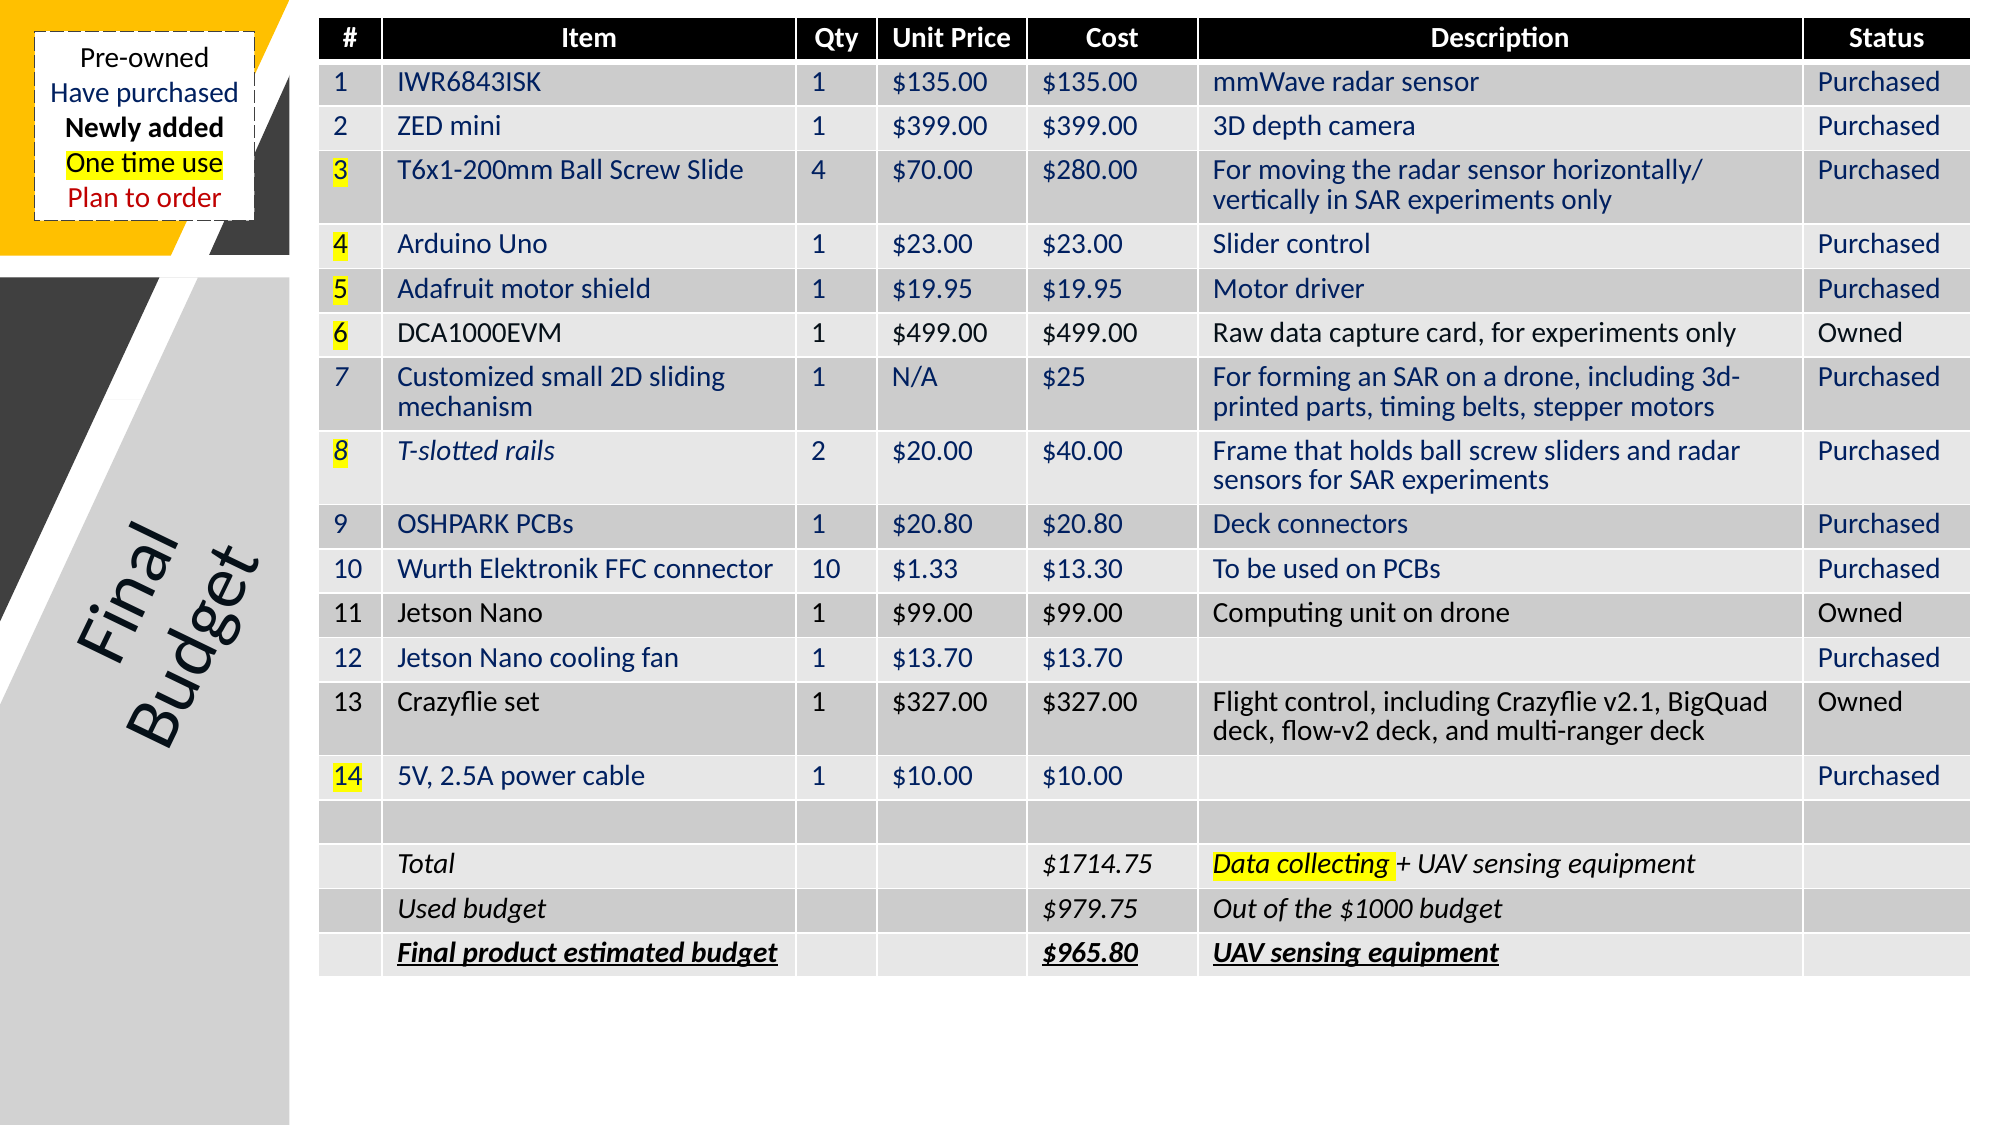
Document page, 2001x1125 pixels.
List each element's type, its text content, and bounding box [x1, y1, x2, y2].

table_cell ZED mini [383, 107, 795, 150]
text_box [0, 276, 288, 1125]
table_cell $25 [1028, 358, 1197, 430]
table_cell Customized small 2D sliding mechanism [383, 358, 795, 430]
table_header Item [383, 18, 795, 59]
table_header Description [1199, 18, 1802, 59]
table_header Qty [797, 18, 876, 59]
table_cell OSHPARK PCBs [383, 505, 795, 548]
table_cell Owned [1804, 594, 1970, 637]
table_cell 3 [319, 151, 381, 223]
table_cell 2 [797, 432, 876, 504]
table_cell 14 [319, 756, 381, 799]
table_header # [319, 18, 381, 59]
table_cell $10.00 [878, 756, 1026, 799]
table_cell [1804, 801, 1970, 843]
table_header Cost [1028, 18, 1197, 59]
table_cell [878, 889, 1026, 932]
table_cell [1199, 801, 1802, 843]
table_cell $499.00 [878, 314, 1026, 356]
table_cell Slider control [1199, 225, 1802, 268]
table_cell 1 [797, 65, 876, 105]
table_cell N/A [878, 358, 1026, 430]
table_cell 10 [319, 550, 381, 592]
table_cell Owned [1804, 683, 1970, 755]
table_cell Motor driver [1199, 269, 1802, 312]
table_cell [383, 801, 795, 843]
table_cell Purchased [1804, 638, 1970, 681]
table_cell $13.70 [878, 638, 1026, 681]
table_cell For forming an SAR on a drone, including 3d-printed parts, timing belts, stepper motors [1199, 358, 1802, 430]
table_cell $135.00 [1028, 65, 1197, 105]
table_cell [878, 934, 1026, 976]
table_cell [319, 845, 381, 888]
table_cell $19.95 [878, 269, 1026, 312]
table_cell Jetson Nano cooling fan [383, 638, 795, 681]
table_cell 1 [797, 594, 876, 637]
table_cell Crazyflie set [383, 683, 795, 755]
table_cell $23.00 [1028, 225, 1197, 268]
text_box [207, 76, 288, 256]
table_cell Owned [1804, 314, 1970, 356]
table_cell 11 [319, 594, 381, 637]
table_cell 5V, 2.5A power cable [383, 756, 795, 799]
table_cell 12 [319, 638, 381, 681]
table_cell 1 [797, 683, 876, 755]
table_cell $99.00 [878, 594, 1026, 637]
table_cell 1 [797, 269, 876, 312]
table_cell $327.00 [1028, 683, 1197, 755]
table_cell $13.30 [1028, 550, 1197, 592]
table_cell Used budget [383, 889, 795, 932]
table_cell 1 [797, 358, 876, 430]
table_cell 1 [319, 65, 381, 105]
table_cell 3D depth camera [1199, 107, 1802, 150]
table_cell mmWave radar sensor [1199, 65, 1802, 105]
table_cell For moving the radar sensor horizontally/ vertically in SAR experiments only [1199, 151, 1802, 223]
table_cell $280.00 [1028, 151, 1197, 223]
table_cell T-slotted rails [383, 432, 795, 504]
table_cell $327.00 [878, 683, 1026, 755]
table_cell $20.80 [878, 505, 1026, 548]
table_cell Purchased [1804, 358, 1970, 430]
table_cell $23.00 [878, 225, 1026, 268]
table_cell Flight control, including Crazyflie v2.1, BigQuad deck, flow-v2 deck, and multi-ranger deck [1199, 683, 1802, 755]
table_cell Data collecting + UAV sensing equipment [1199, 845, 1802, 888]
table_cell [1804, 889, 1970, 932]
table_cell 4 [797, 151, 876, 223]
table_cell Raw data capture card, for experiments only [1199, 314, 1802, 356]
table_cell 7 [319, 358, 381, 430]
table_cell Purchased [1804, 550, 1970, 592]
table_cell 10 [797, 550, 876, 592]
table_cell Purchased [1804, 65, 1970, 105]
table_cell Total [383, 845, 795, 888]
table_cell [1028, 801, 1197, 843]
table_cell Wurth Elektronik FFC connector [383, 550, 795, 592]
table_cell [1199, 638, 1802, 681]
table_cell $399.00 [1028, 107, 1197, 150]
table_cell 1 [797, 505, 876, 548]
table_cell [1804, 845, 1970, 888]
table_cell [319, 801, 381, 843]
table_cell [1199, 756, 1802, 799]
table_cell $10.00 [1028, 756, 1197, 799]
table_cell [319, 889, 381, 932]
table_cell T6x1-200mm Ball Screw Slide [383, 151, 795, 223]
table_cell [797, 889, 876, 932]
table_cell 1 [797, 225, 876, 268]
table_cell $40.00 [1028, 432, 1197, 504]
table_cell $499.00 [1028, 314, 1197, 356]
table_cell UAV sensing equipment [1199, 934, 1802, 976]
table_cell [1804, 934, 1970, 976]
table_cell $19.95 [1028, 269, 1197, 312]
table_cell DCA1000EVM [383, 314, 795, 356]
table_cell [797, 934, 876, 976]
table_header Unit Price [878, 18, 1026, 59]
text_box [0, 276, 162, 622]
table_cell 6 [319, 314, 381, 356]
table_cell $1714.75 [1028, 845, 1197, 888]
table_cell $1.33 [878, 550, 1026, 592]
table_cell Purchased [1804, 225, 1970, 268]
table_cell $135.00 [878, 65, 1026, 105]
table_cell Purchased [1804, 432, 1970, 504]
table_cell 9 [319, 505, 381, 548]
table_cell Adafruit motor shield [383, 269, 795, 312]
table_cell [797, 845, 876, 888]
table_cell $979.75 [1028, 889, 1197, 932]
table_cell $965.80 [1028, 934, 1197, 976]
table_cell $99.00 [1028, 594, 1197, 637]
text_box [288, 0, 2000, 1125]
text_box [0, 0, 288, 257]
table_cell Deck connectors [1199, 505, 1802, 548]
table_cell $70.00 [878, 151, 1026, 223]
table_cell 4 [319, 225, 381, 268]
table_header Status [1804, 18, 1970, 59]
table_cell 1 [797, 638, 876, 681]
table_cell Arduino Uno [383, 225, 795, 268]
table_cell Frame that holds ball screw sliders and radar sensors for SAR experiments [1199, 432, 1802, 504]
table_cell Purchased [1804, 269, 1970, 312]
table_cell IWR6843ISK [383, 65, 795, 105]
table_cell Final product estimated budget [383, 934, 795, 976]
table_cell Out of the $1000 budget [1199, 889, 1802, 932]
table_cell $20.00 [878, 432, 1026, 504]
table_cell Jetson Nano [383, 594, 795, 637]
table_cell 1 [797, 314, 876, 356]
table_cell [878, 801, 1026, 843]
table_cell 1 [797, 756, 876, 799]
table_cell [319, 934, 381, 976]
title Final Budget [12, 489, 267, 836]
table_cell To be used on PCBs [1199, 550, 1802, 592]
table_cell 8 [319, 432, 381, 504]
table_cell $13.70 [1028, 638, 1197, 681]
table_cell 2 [319, 107, 381, 150]
table_cell Purchased [1804, 505, 1970, 548]
table_cell [797, 801, 876, 843]
table_cell 13 [319, 683, 381, 755]
table_cell Purchased [1804, 756, 1970, 799]
table_cell [878, 845, 1026, 888]
table_cell 1 [797, 107, 876, 150]
table_cell 5 [319, 269, 381, 312]
table_cell $399.00 [878, 107, 1026, 150]
table_cell Purchased [1804, 151, 1970, 223]
text_box Pre-owned Have purchased Newly added One time use Plan to order [34, 31, 255, 221]
table_cell Computing unit on drone [1199, 594, 1802, 637]
table_cell $20.80 [1028, 505, 1197, 548]
table_cell Purchased [1804, 107, 1970, 150]
